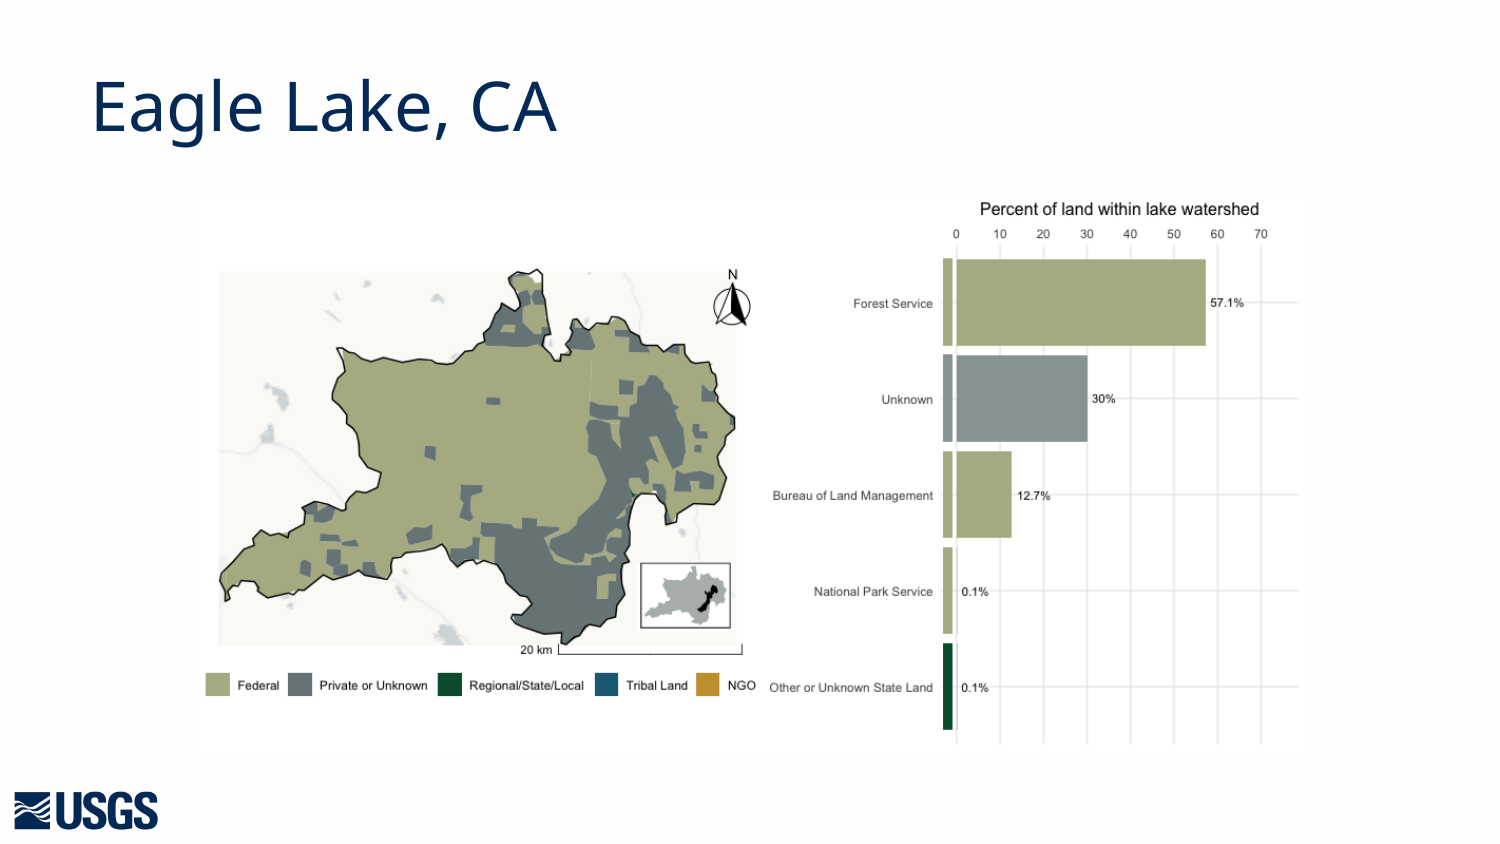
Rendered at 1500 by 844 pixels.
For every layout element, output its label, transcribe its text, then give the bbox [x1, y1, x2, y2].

picture [0, 0, 1500, 844]
title Eagle Lake, CA [75, 33, 1425, 175]
